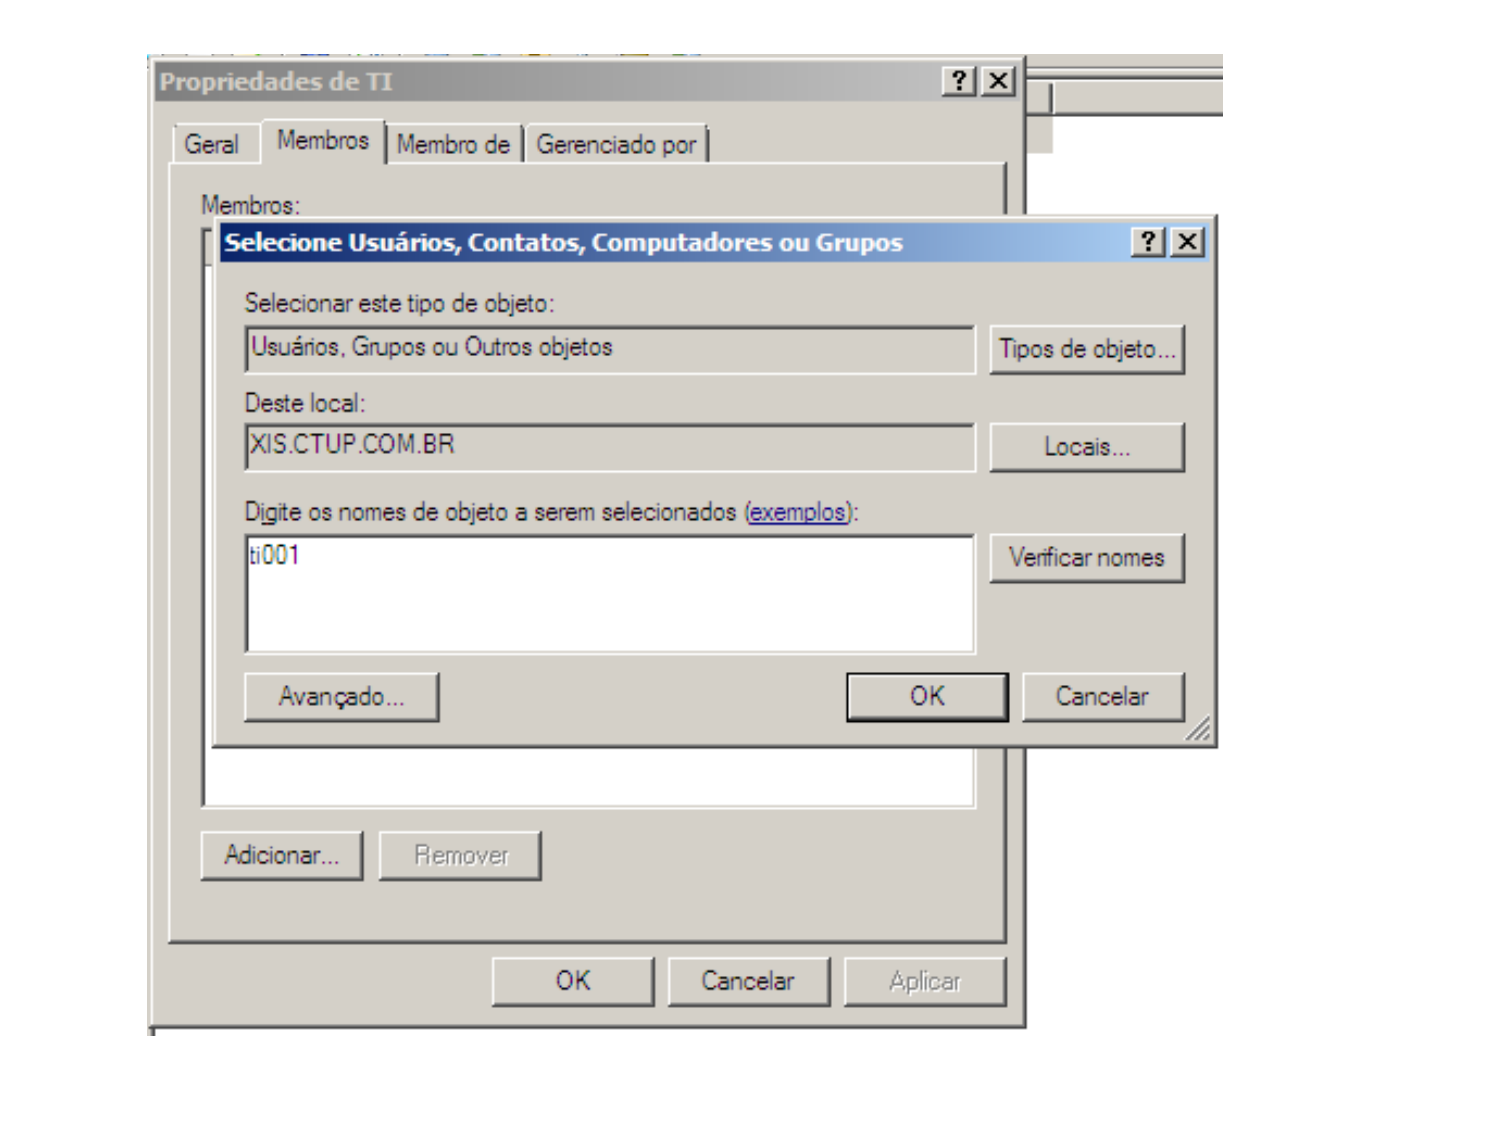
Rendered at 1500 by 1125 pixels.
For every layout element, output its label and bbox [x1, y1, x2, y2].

picture [147, 54, 1223, 1037]
